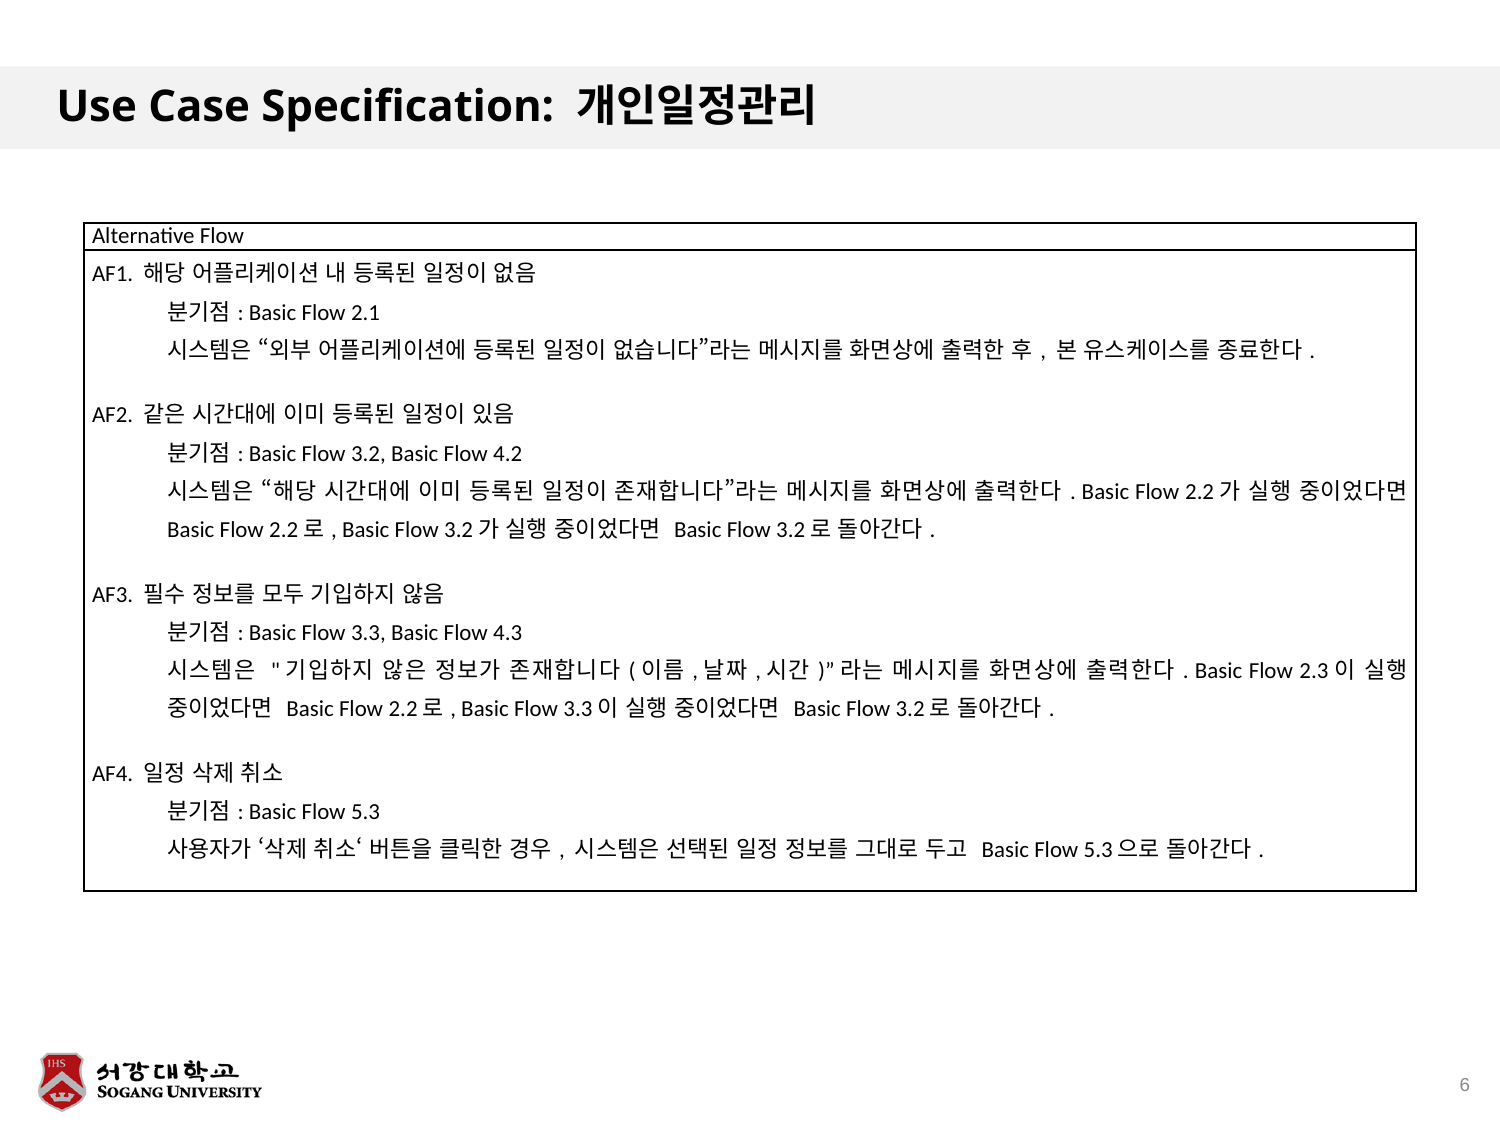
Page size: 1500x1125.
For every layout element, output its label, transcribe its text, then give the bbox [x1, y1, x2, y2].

table_header Alternative Flow [85, 224, 1415, 249]
picture [0, 1031, 294, 1125]
slide_number 6 [1147, 1053, 1485, 1114]
table_cell AF1. 해당 어플리케이션 내 등록된 일정이 없음 분기점: Basic Flow 2.1 시스템은 “외부 어플리케이션에 등록된 일정이 없습니다”라는 메시지를 화면상에 출력한 후, 본 유스케이스를 종료한다. AF2. 같은 시간대에 이미 등록된 일정이 있음 분기점: Basic Flow 3.2, Basic Flow 4.2 시스템은 “해당 시간대에 이미 등록된 일정이 존재합니다”라는 메시지를 화면상에 출력한다. Basic Flow 2.2가 실행 중이었다면 Basic Flow 2.2로, Basic Flow 3.2가 실행 중이었다면 Basic Flow 3.2로 돌아간다. AF3. 필수 정보를 모두 기입하지 않음 분기점: Basic Flow 3.3, Basic Flow 4.3 시스템은 "기입하지 않은 정보가 존재합니다(이름,날짜,시간)”라는 메시지를 화면상에 출력한다. Basic Flow 2.3이 실행 중이었다면 Basic Flow 2.2로, Basic Flow 3.3이 실행 중이었다면 Basic Flow 3.2로 돌아간다. AF4. 일정 삭제 취소 분기점: Basic Flow 5.3 사용자가 ‘삭제 취소‘ 버튼을 클릭한 경우, 시스템은 선택된 일정 정보를 그대로 두고 Basic Flow 5.3으로 돌아간다. [85, 251, 1415, 890]
title Use Case Specification: 개인일정관리 [41, 64, 1459, 149]
